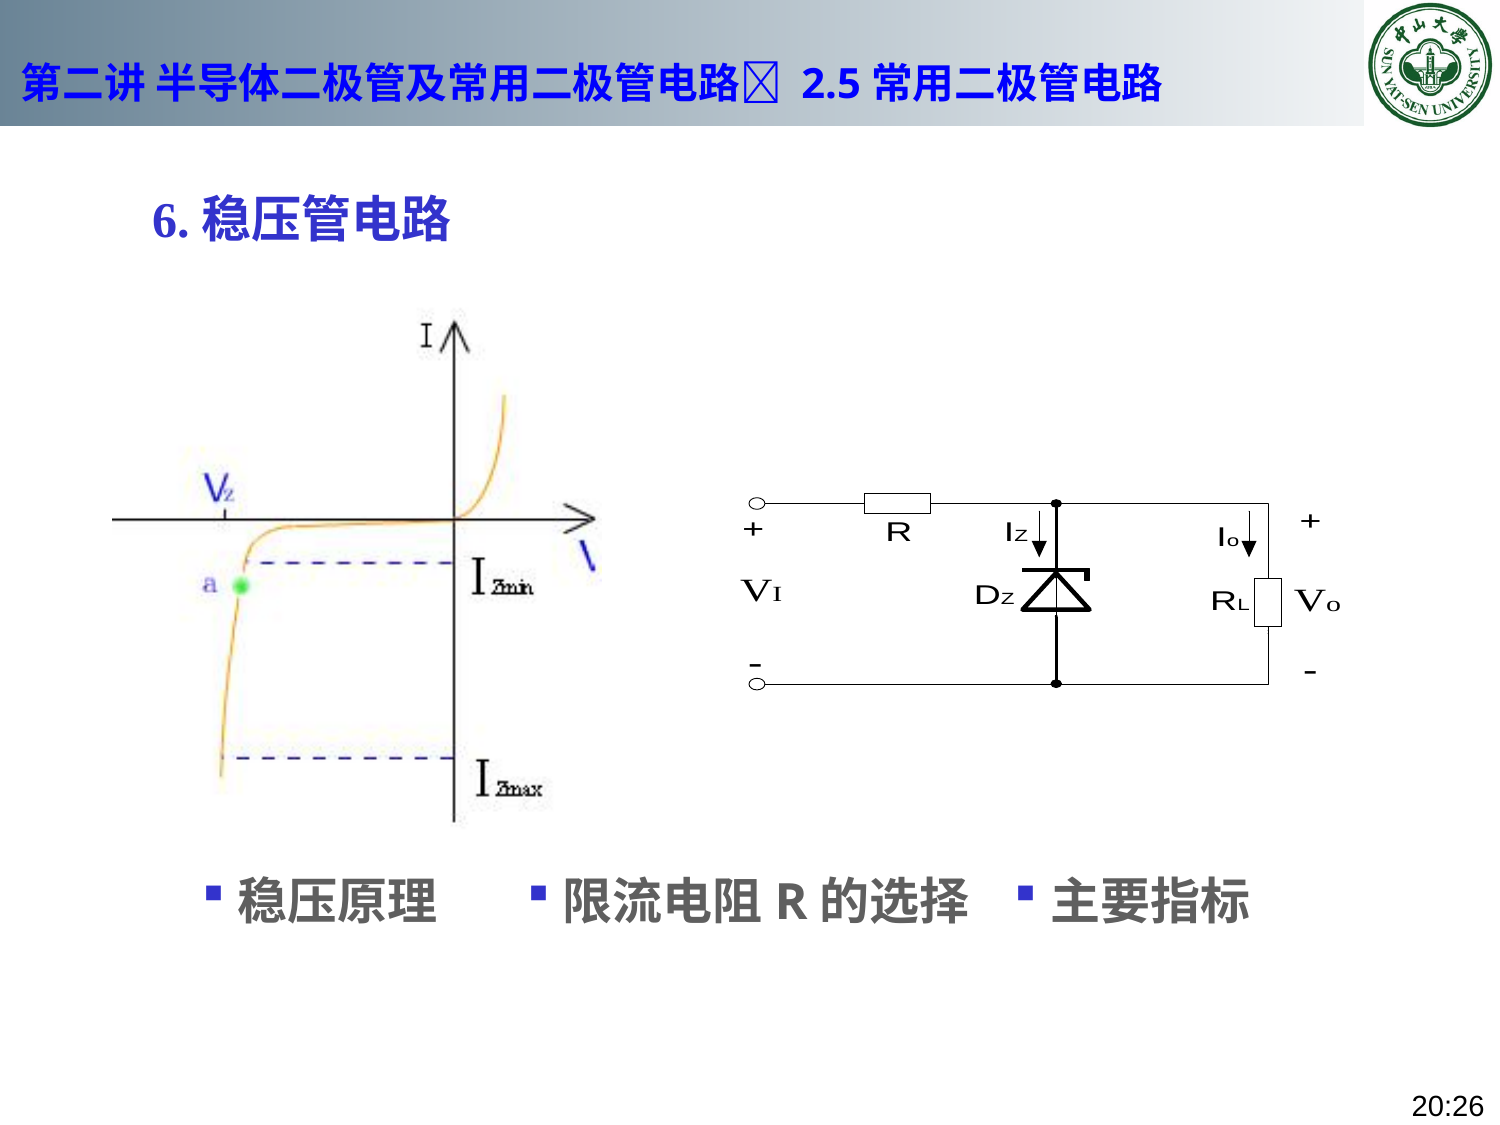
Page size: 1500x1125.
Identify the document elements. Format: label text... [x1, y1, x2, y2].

text_box 主要指标 [999, 862, 1475, 938]
text_box 稳压原理 [187, 862, 463, 938]
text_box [714, 432, 1353, 718]
title 第二讲 半导体二极管及常用二极管电路 2.5常用二极管电路 [5, 38, 1194, 126]
picture [1364, 0, 1500, 130]
picture [112, 274, 602, 838]
text_box 6.稳压管电路 [137, 180, 1038, 256]
text_box 限流电阻R的选择 [512, 862, 999, 938]
